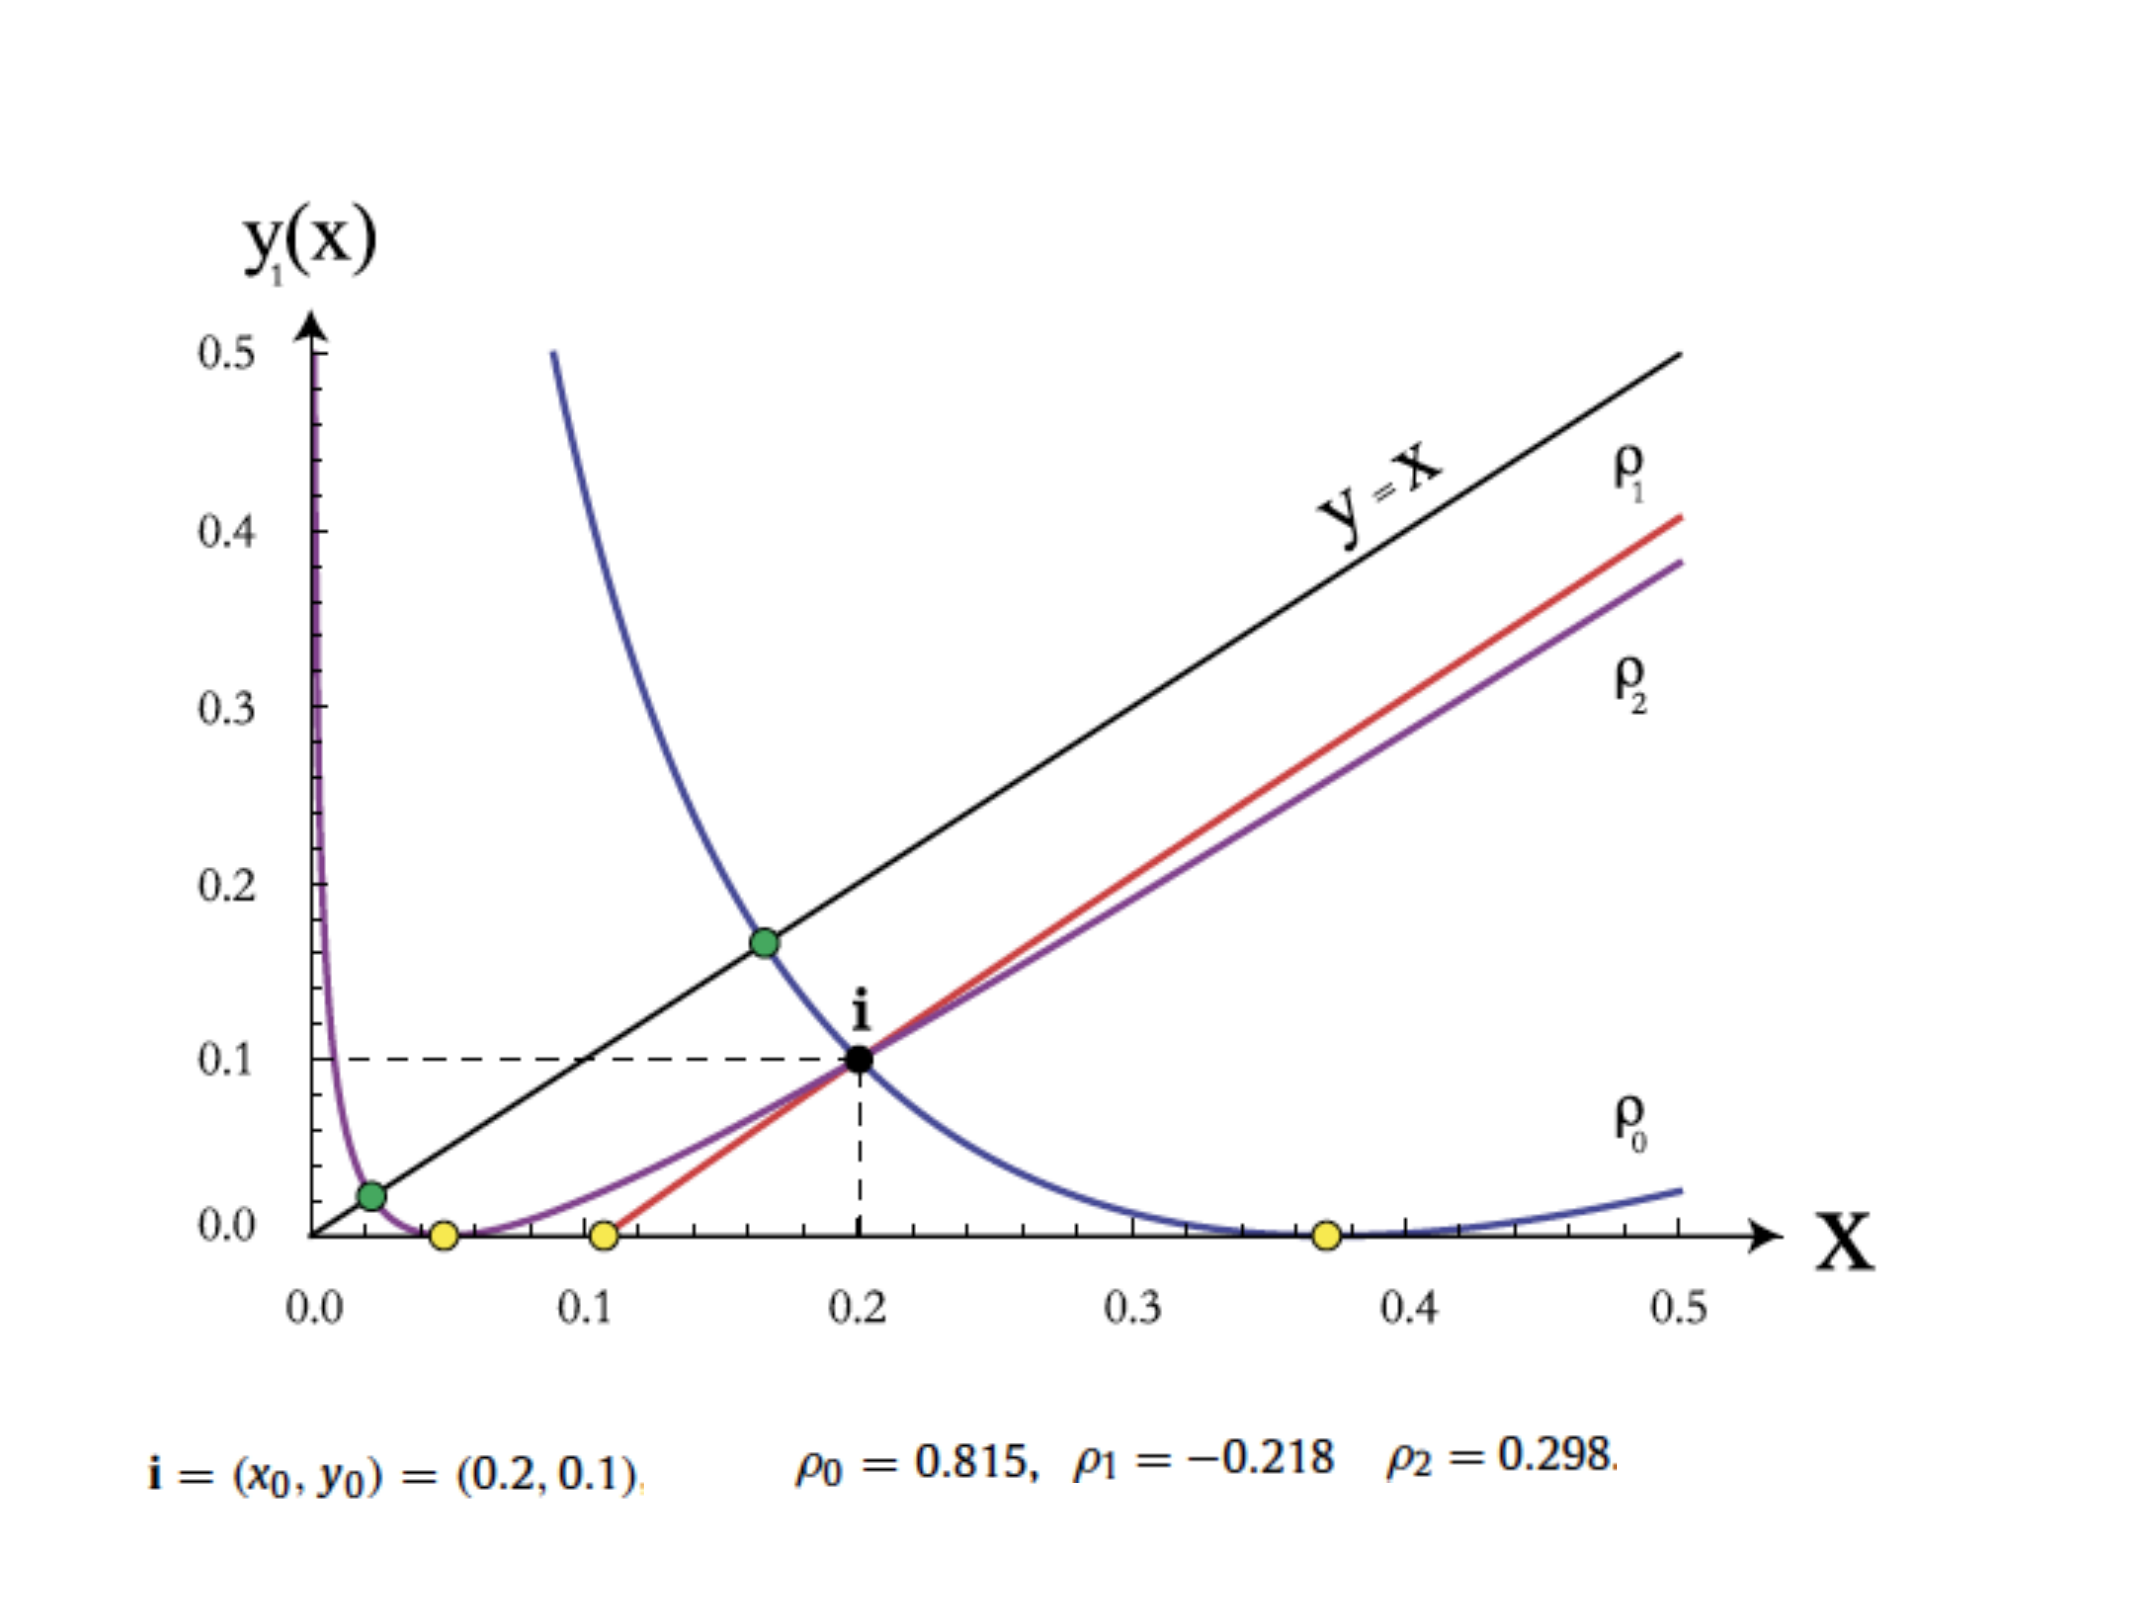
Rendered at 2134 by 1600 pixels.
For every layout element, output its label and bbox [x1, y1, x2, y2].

picture [157, 184, 1912, 1379]
picture [136, 1441, 644, 1508]
picture [787, 1441, 1043, 1493]
picture [1378, 1428, 1617, 1483]
picture [1064, 1437, 1341, 1483]
